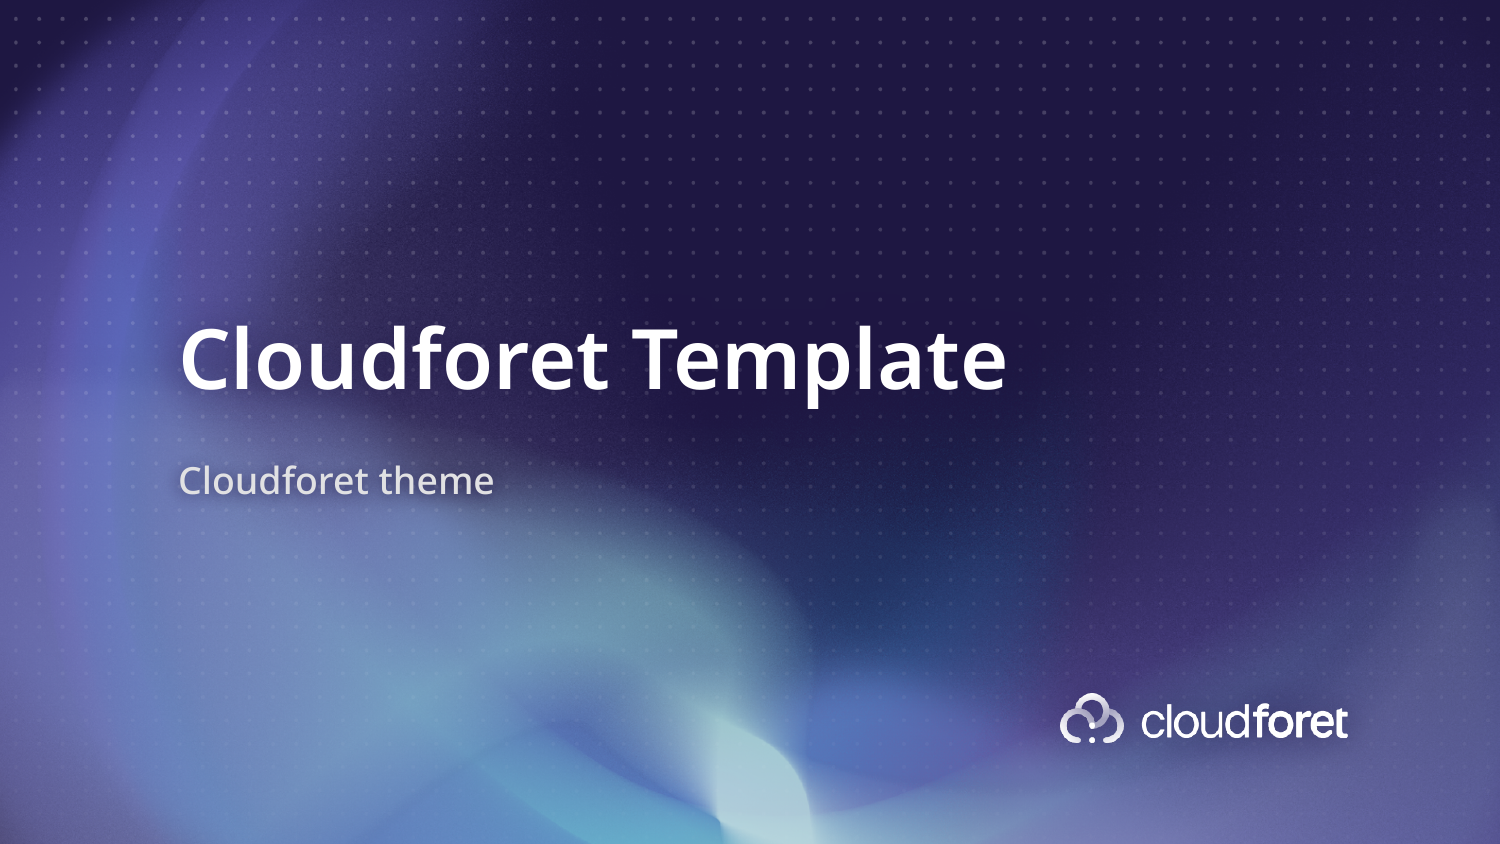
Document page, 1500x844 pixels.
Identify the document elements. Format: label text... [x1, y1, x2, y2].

subtitle Cloudforet theme [163, 435, 849, 538]
title Cloudforet Template [163, 291, 1337, 539]
picture [0, 0, 1500, 844]
